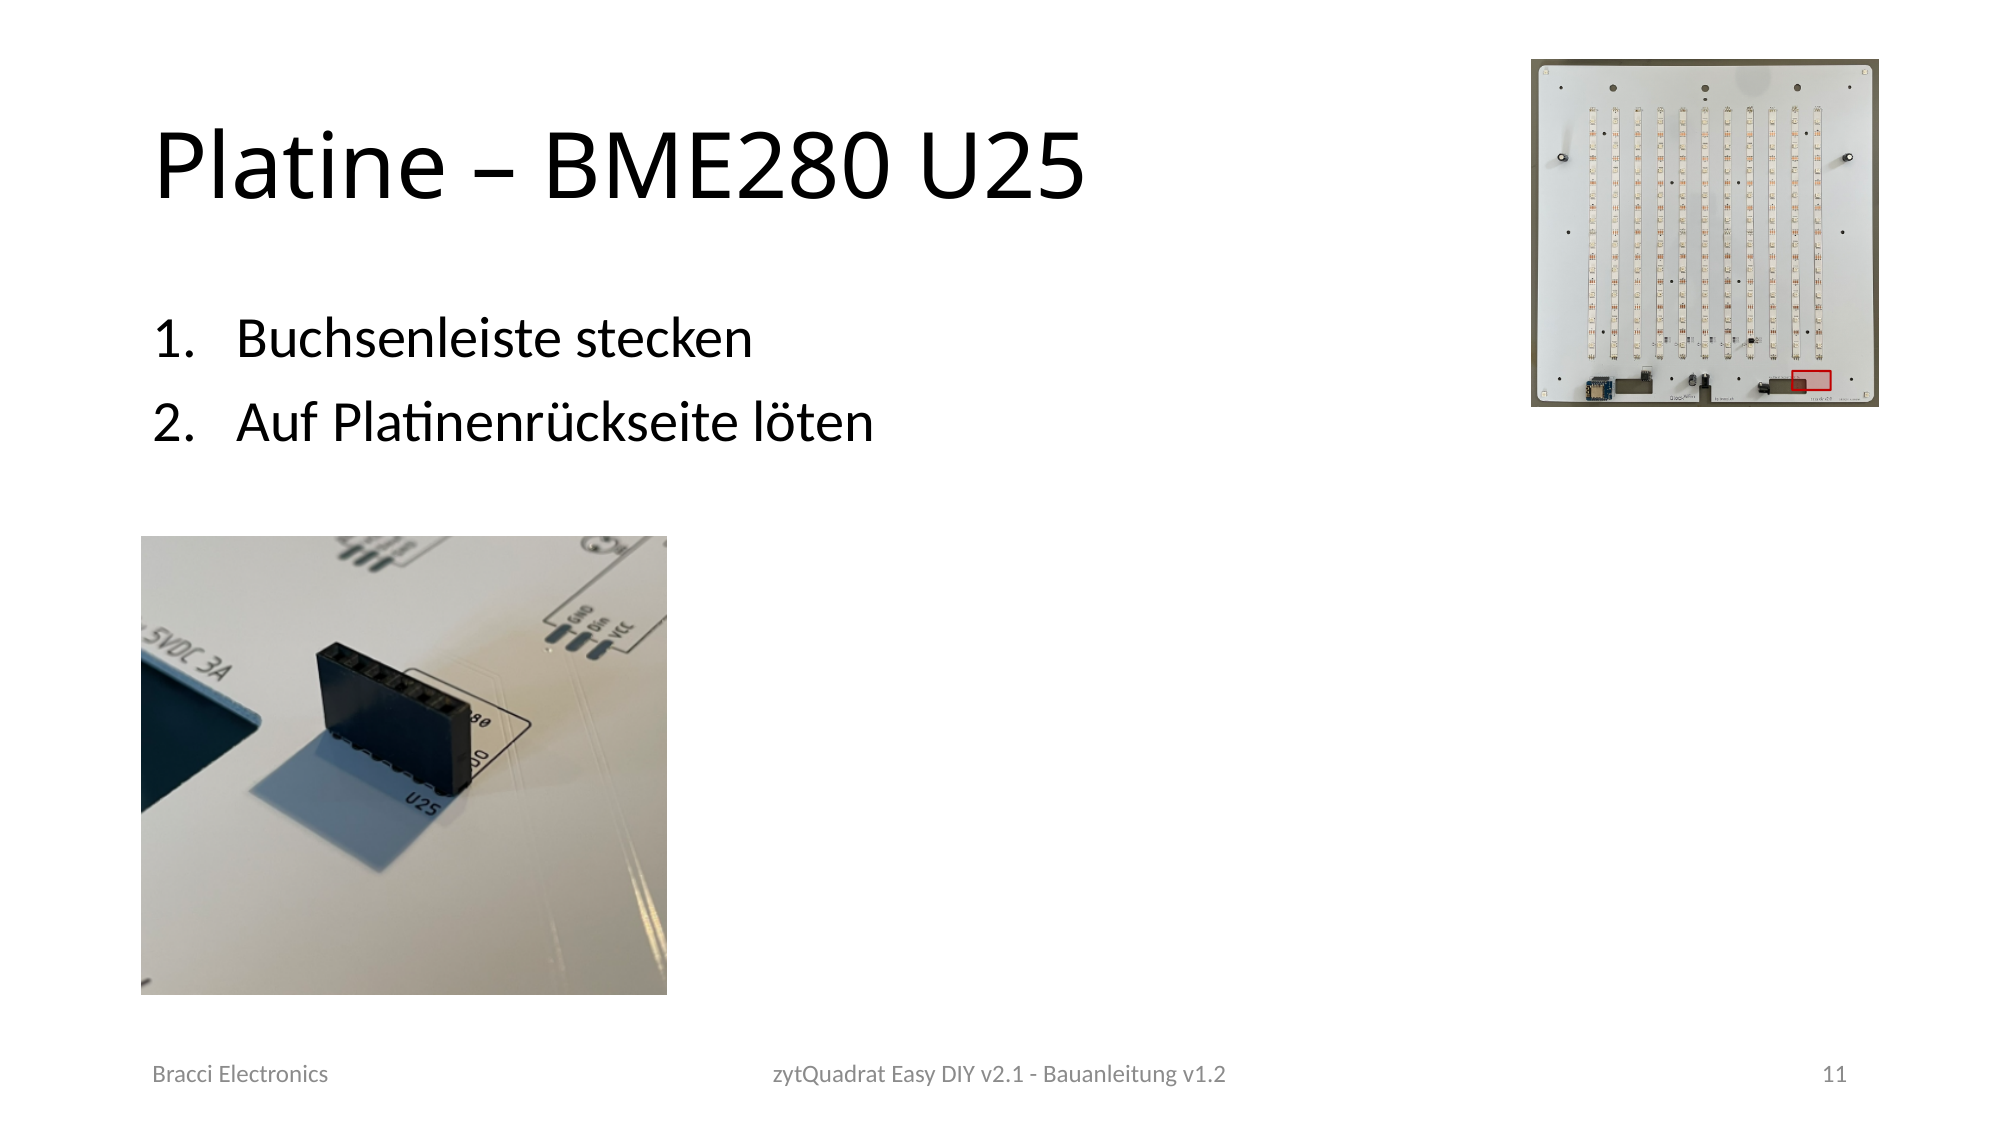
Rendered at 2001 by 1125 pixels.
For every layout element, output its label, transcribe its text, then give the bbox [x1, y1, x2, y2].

slide_number 11 [1412, 1042, 1863, 1103]
title Platine – BME280 U25 [137, 59, 1531, 278]
slide_number Bracci Electronics [137, 1042, 588, 1103]
picture [141, 536, 667, 995]
footer zytQuadrat Easy DIY v2.1 - Bauanleitung v1.2 [662, 1042, 1338, 1103]
list Buchsenleiste stecken Auf Platinenrückseite löten [137, 299, 1863, 1014]
picture [1531, 59, 1879, 407]
